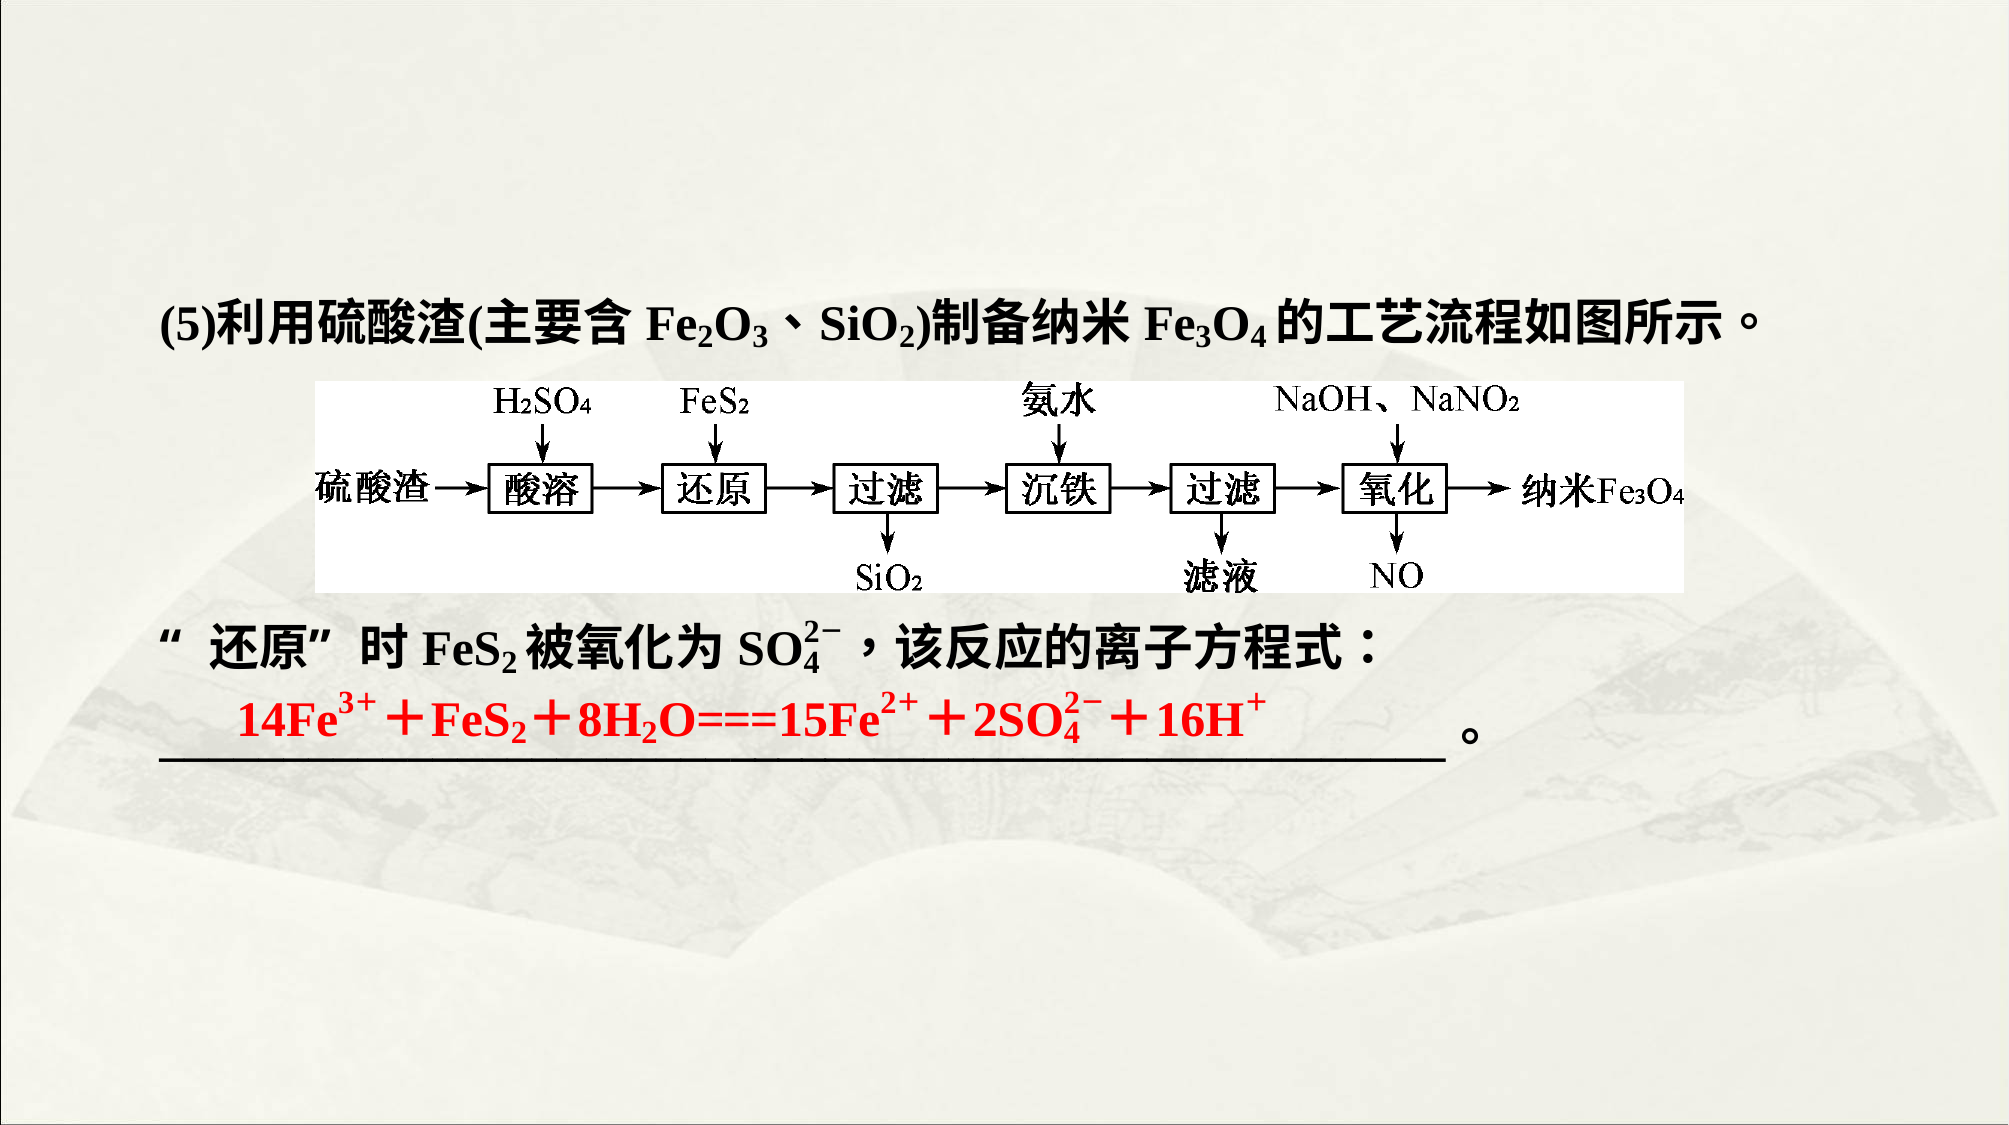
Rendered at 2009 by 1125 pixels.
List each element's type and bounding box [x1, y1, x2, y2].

text_box [59, 290, 1939, 797]
picture [0, 0, 2009, 1125]
text_box [235, 686, 1368, 752]
